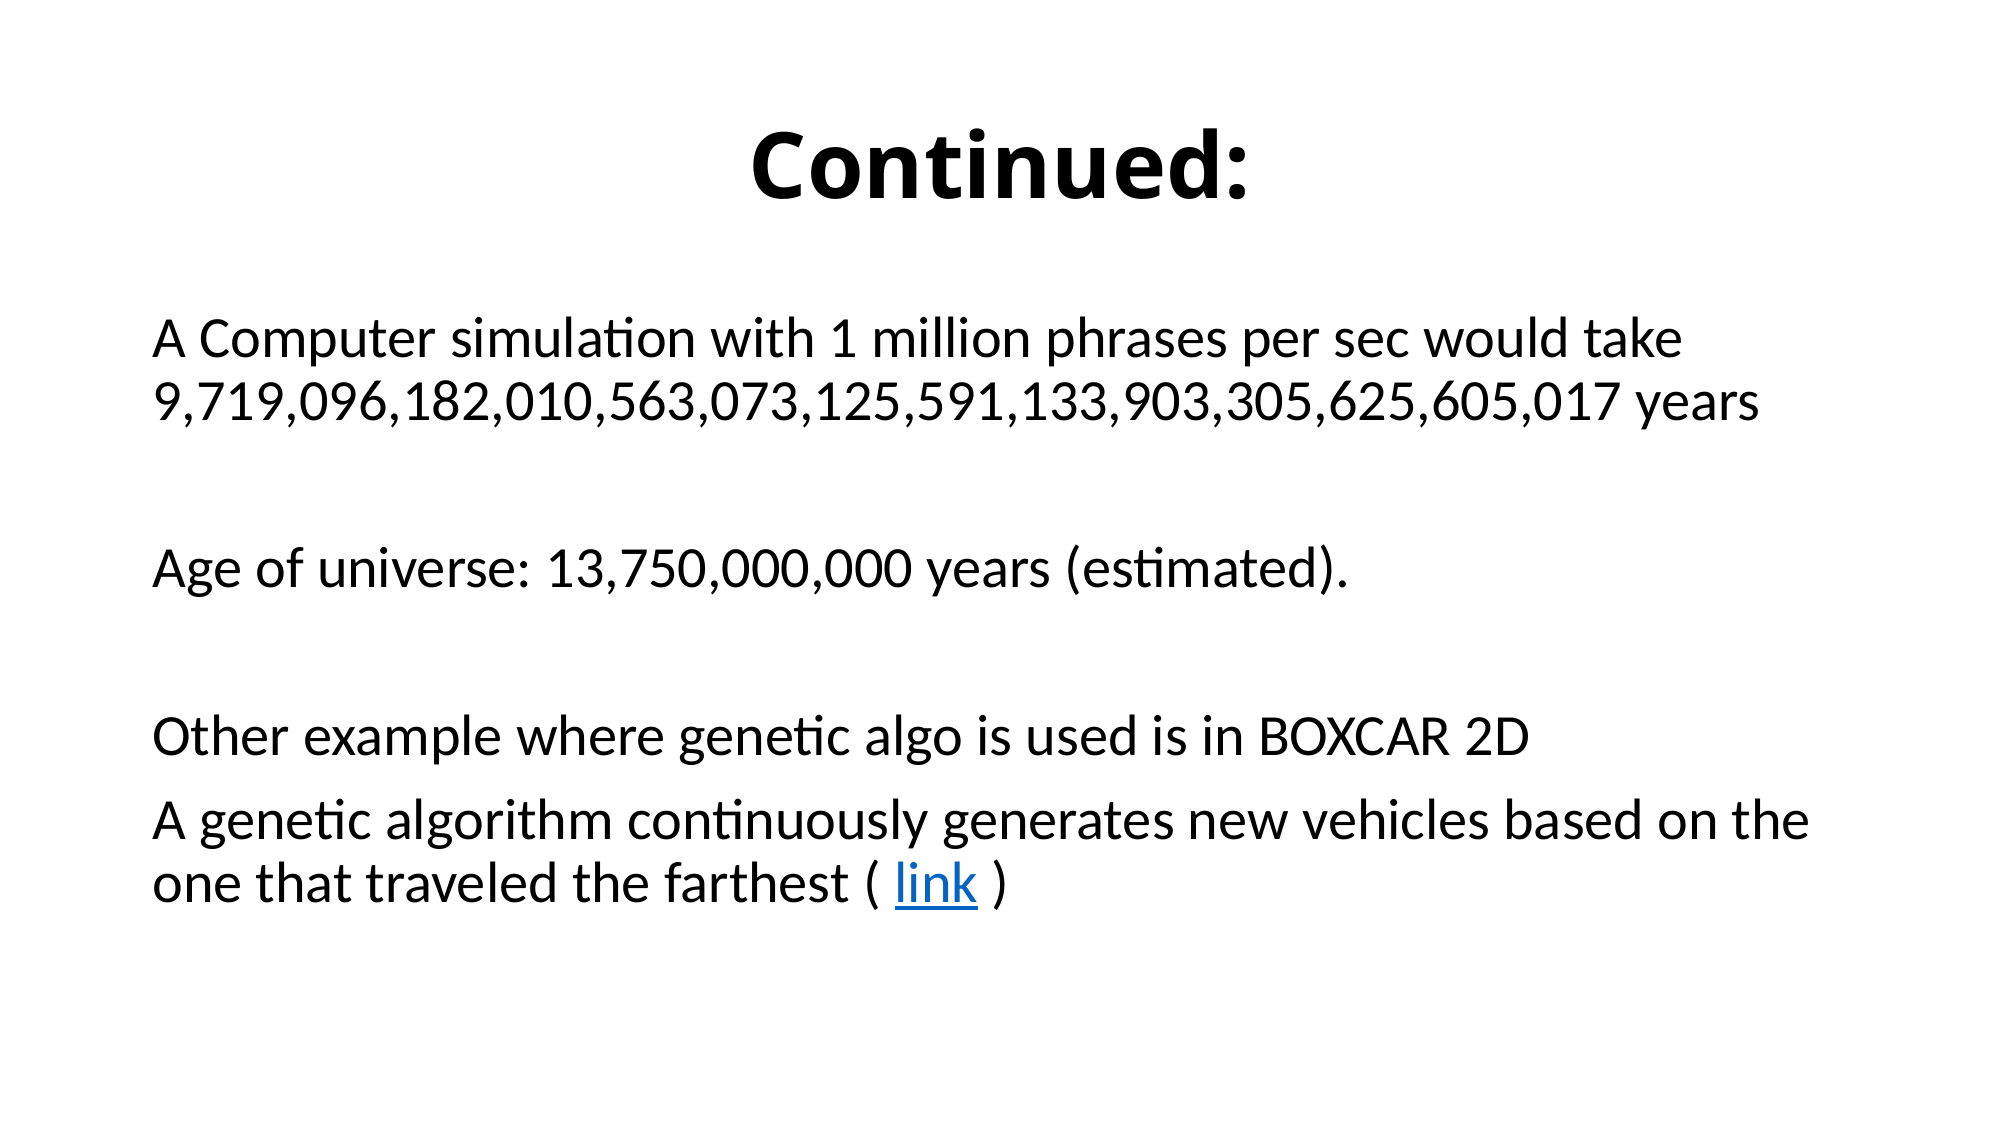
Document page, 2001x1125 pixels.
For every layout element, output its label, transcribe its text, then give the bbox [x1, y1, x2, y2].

list A Computer simulation with 1 million phrases per sec would take 9,719,096,182,010,563,073,125,591,133,903,305,625,605,017 years Age of universe: 13,750,000,000 years (estimated). Other example where genetic algo is used is in BOXCAR 2D A genetic algorithm continuously generates new vehicles based on the one that traveled the farthest ( link ) [137, 299, 1863, 1014]
title Continued: [137, 59, 1863, 278]
